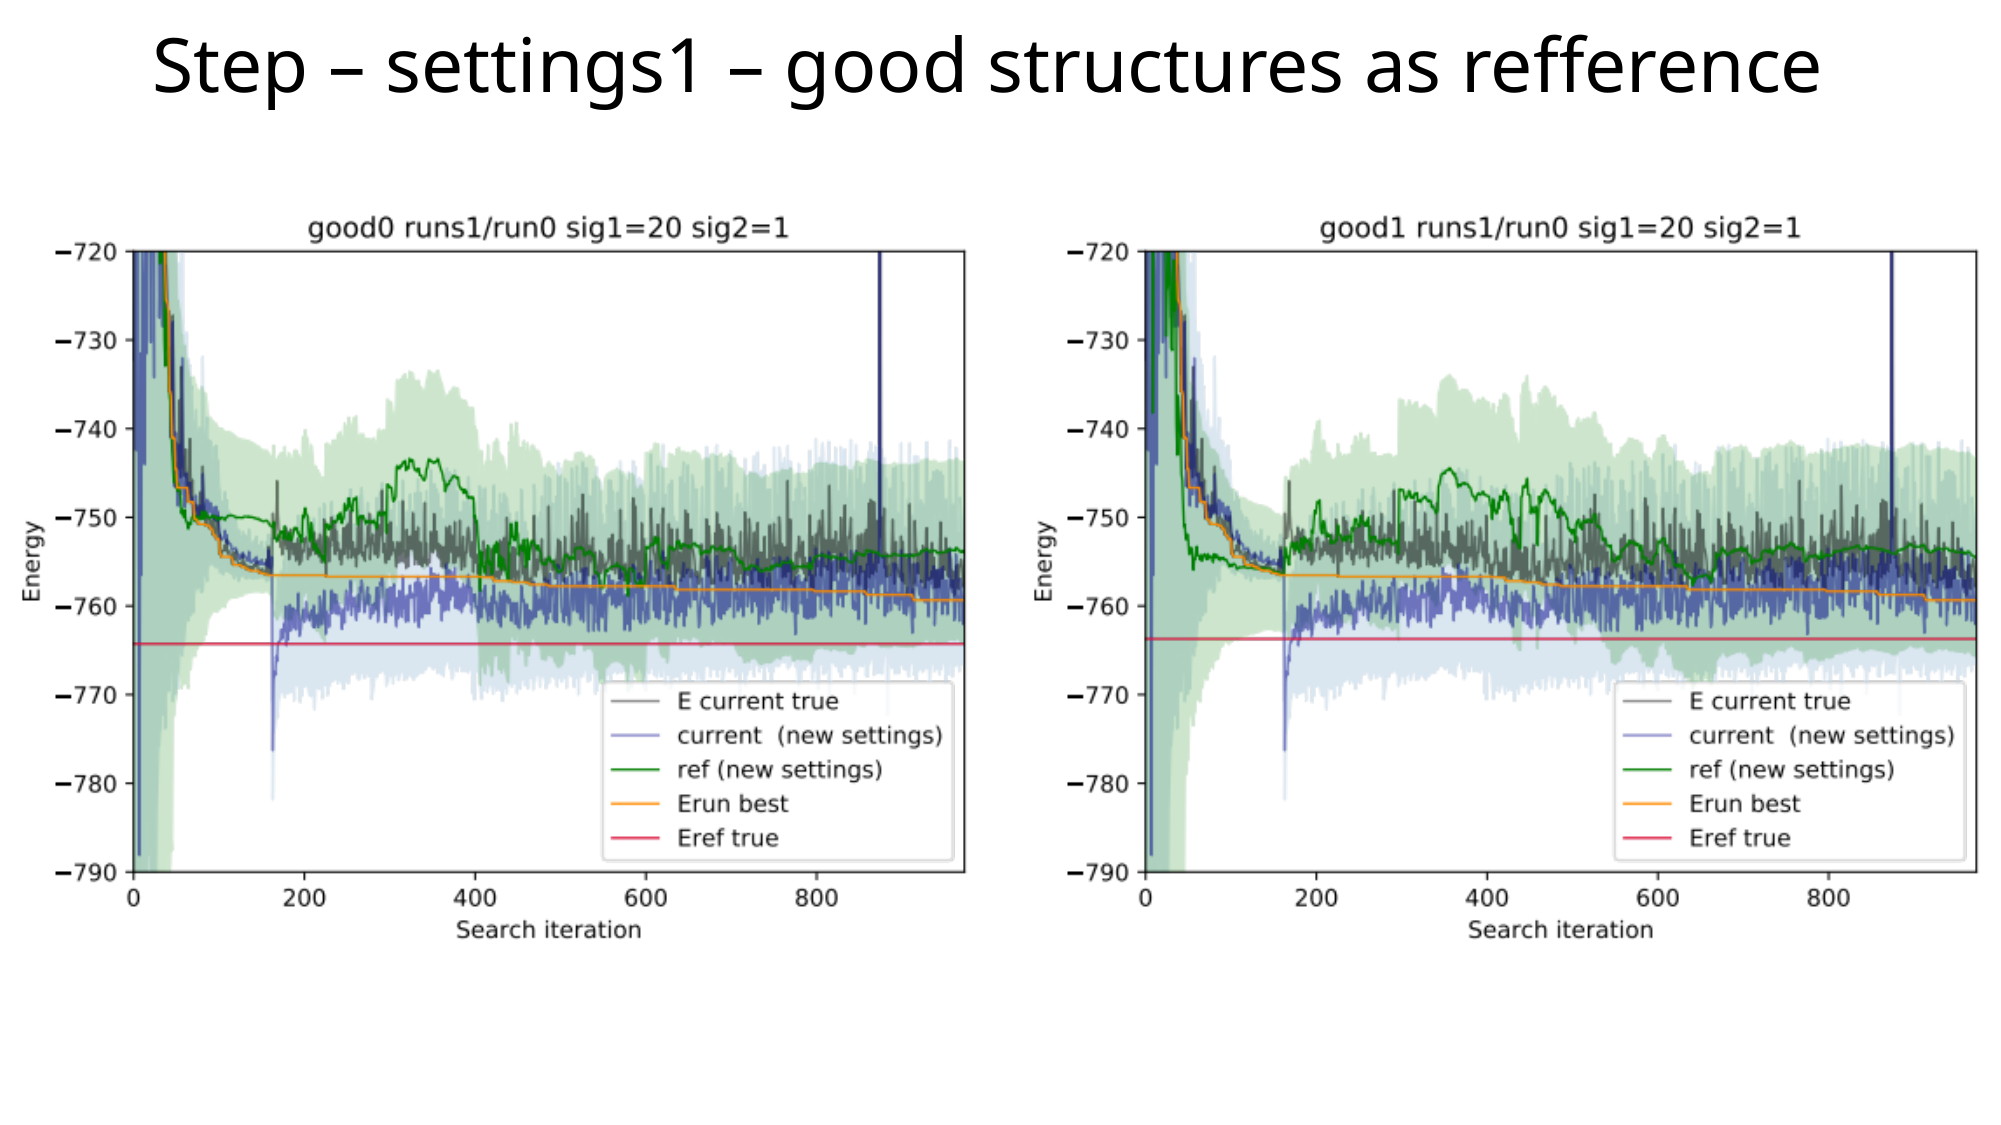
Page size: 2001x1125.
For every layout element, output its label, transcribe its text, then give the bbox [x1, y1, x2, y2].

picture [0, 155, 2000, 958]
title Step – settings1 – good structures as refference [137, 0, 1863, 131]
